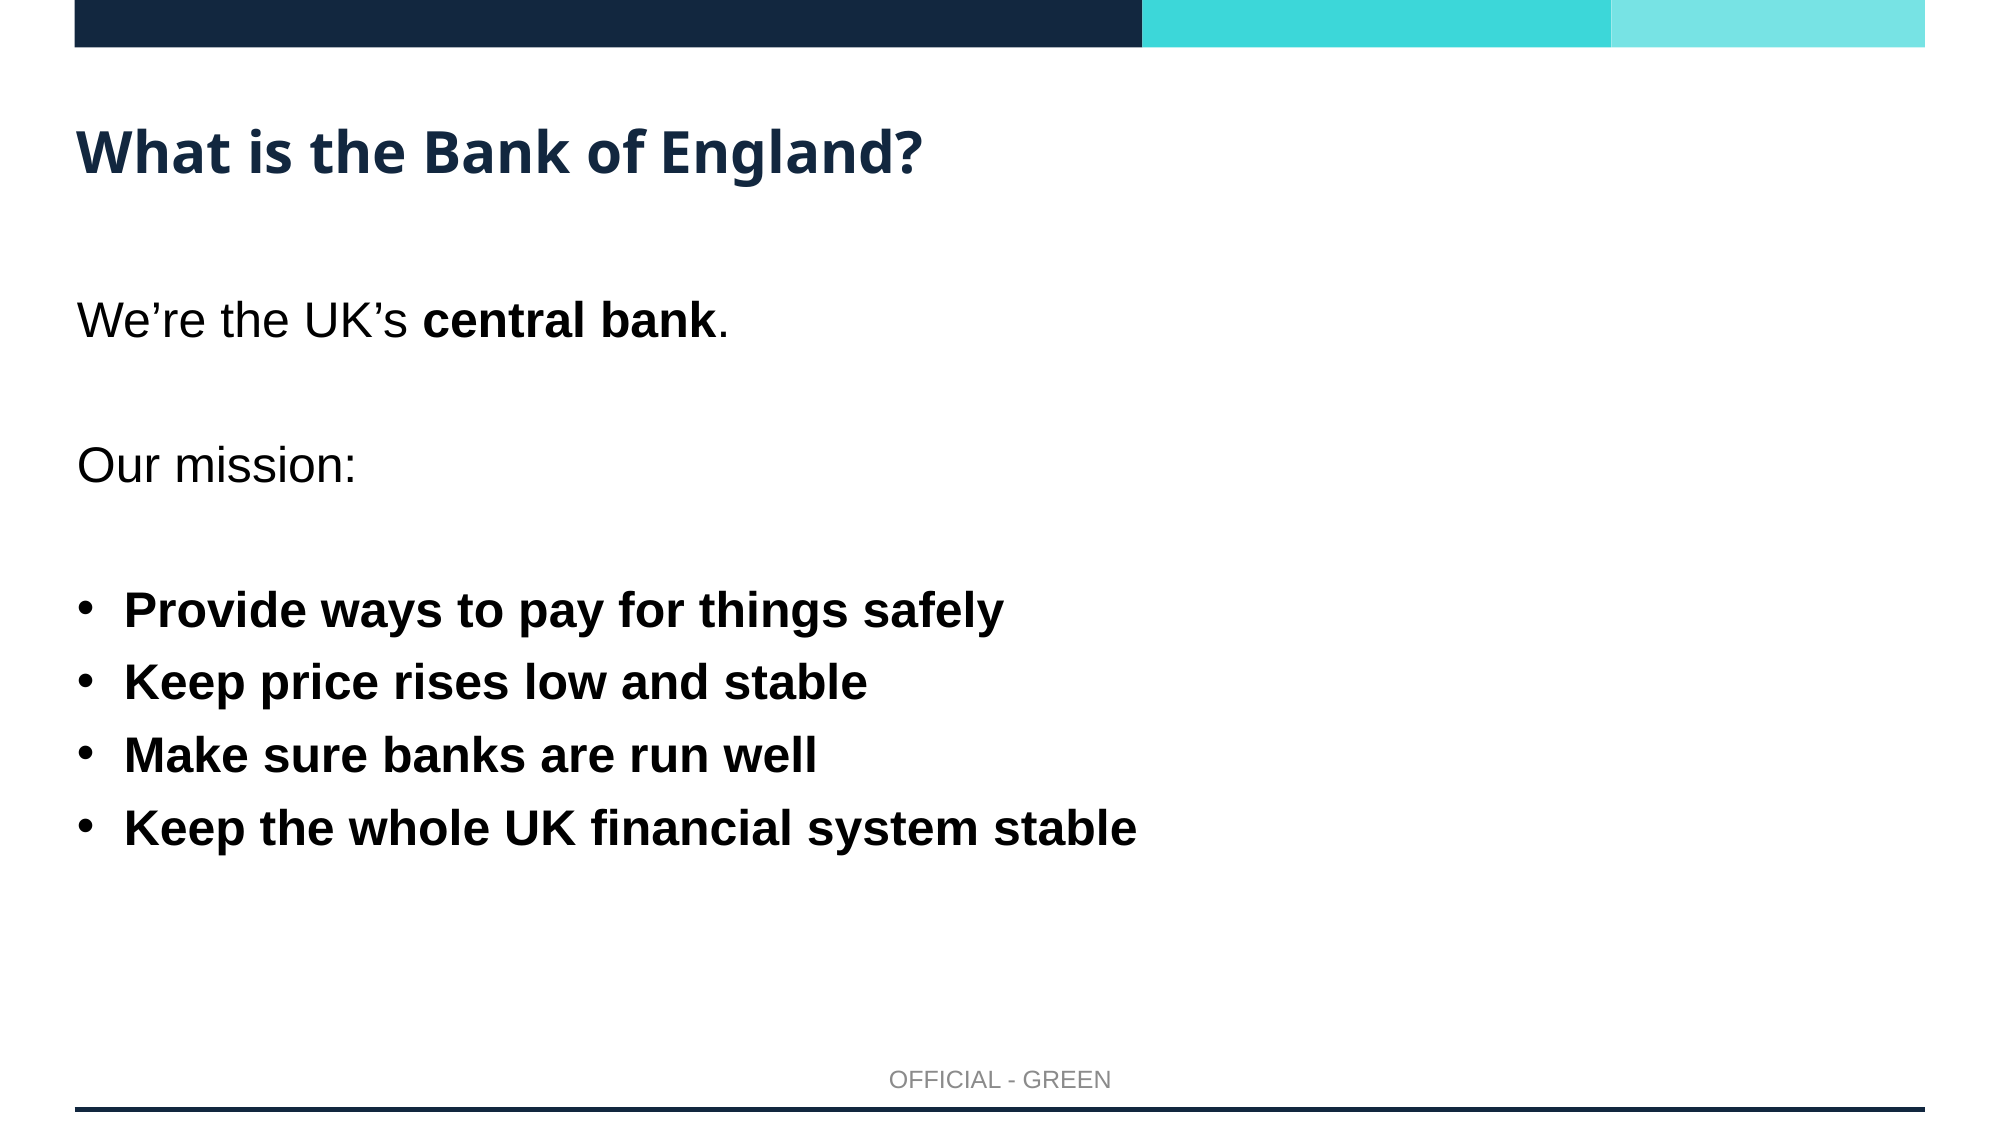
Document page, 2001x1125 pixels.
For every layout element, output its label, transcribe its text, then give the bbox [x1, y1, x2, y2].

list We’re the UK’s central bank. Our mission: Provide ways to pay for things safely Keep price rises low and stable Make sure banks are run well Keep the whole UK financial system stable [76, 287, 1926, 1047]
title What is the Bank of England? [76, 75, 1927, 225]
footer OFFICIAL - GREEN [500, 1047, 1501, 1110]
